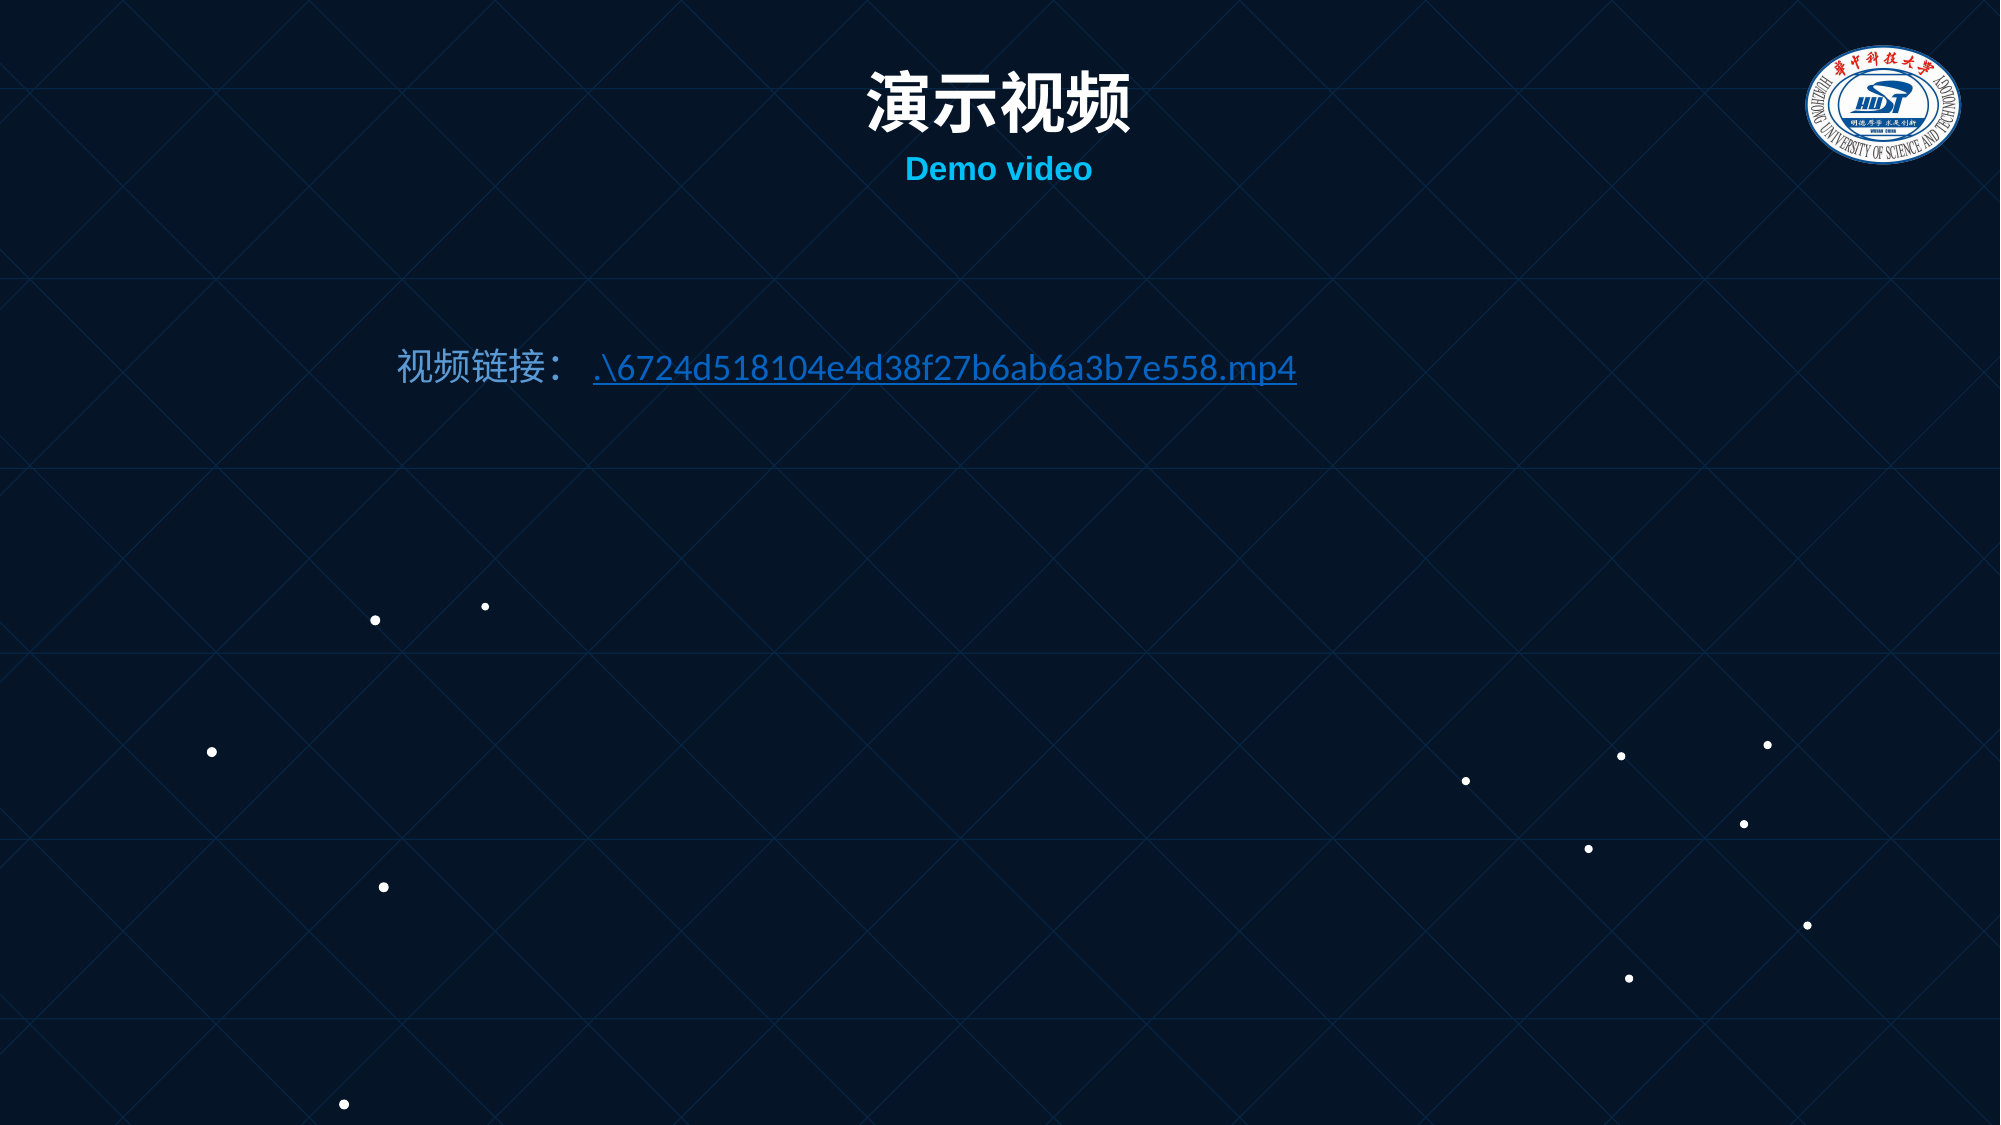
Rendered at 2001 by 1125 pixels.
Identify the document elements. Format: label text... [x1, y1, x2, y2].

text_box 视频链接：.\6724d518104e4d38f27b6ab6a3b7e558.mp4 [381, 335, 1371, 396]
text_box 演示视频 [850, 52, 1148, 148]
picture [0, 0, 2000, 1125]
text_box Demo video [890, 140, 1109, 195]
